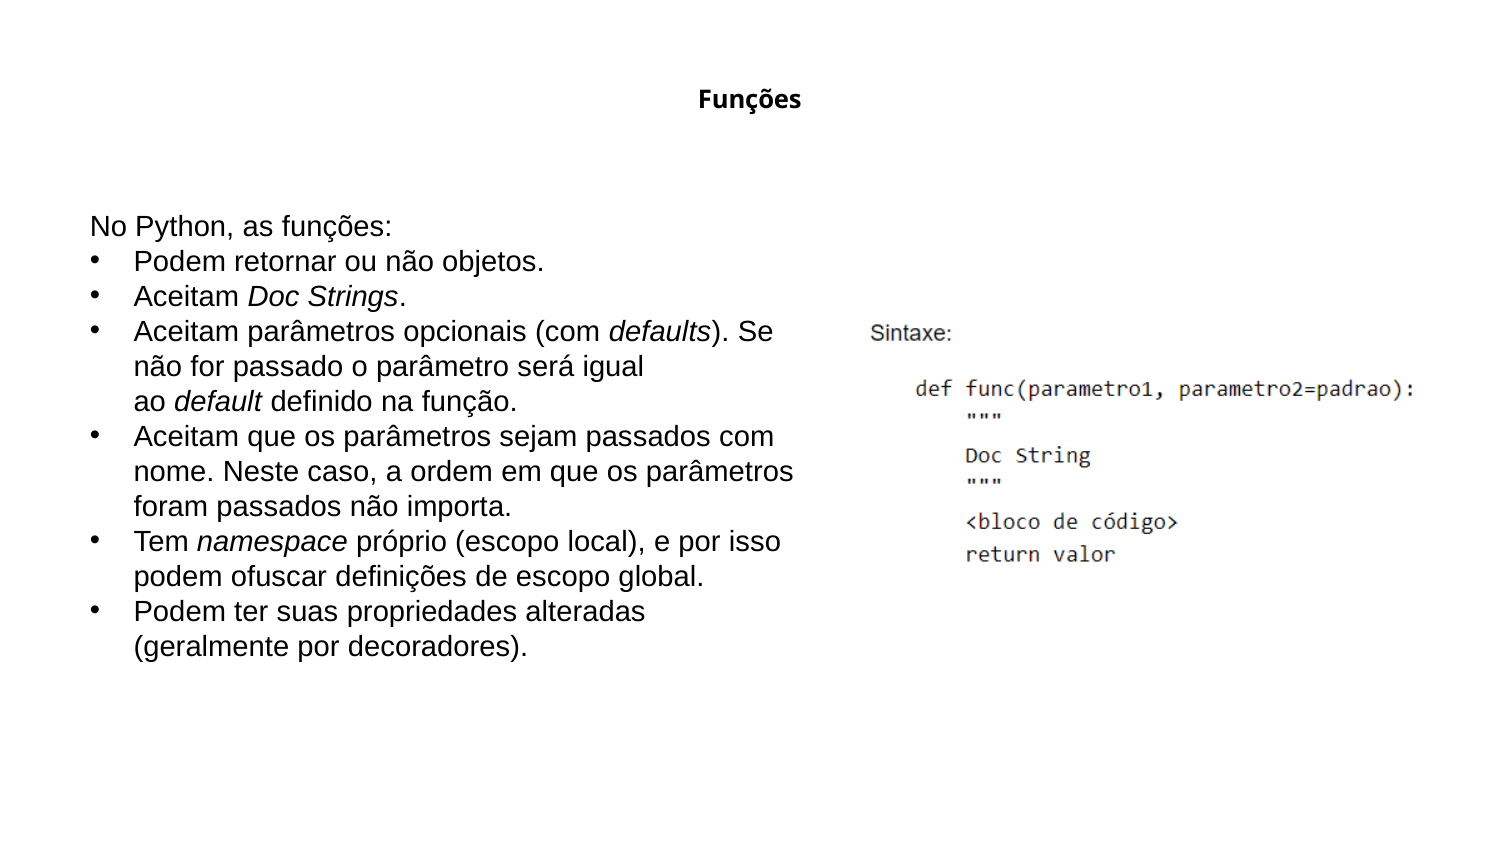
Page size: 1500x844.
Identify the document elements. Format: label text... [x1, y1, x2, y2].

text_box No Python, as funções: Podem retornar ou não objetos. Aceitam Doc Strings. Aceitam parâmetros opcionais (com defaults). Se não for passado o parâmetro será igual ao default definido na função. Aceitam que os parâmetros sejam passados com nome. Neste caso, a ordem em que os parâmetros foram passados não importa. Tem namespace próprio (escopo local), e por isso podem ofuscar definições de escopo global. Podem ter suas propriedades alteradas (geralmente por decoradores). [74, 199, 825, 670]
picture [866, 317, 1483, 588]
title Funções [75, 67, 1425, 129]
